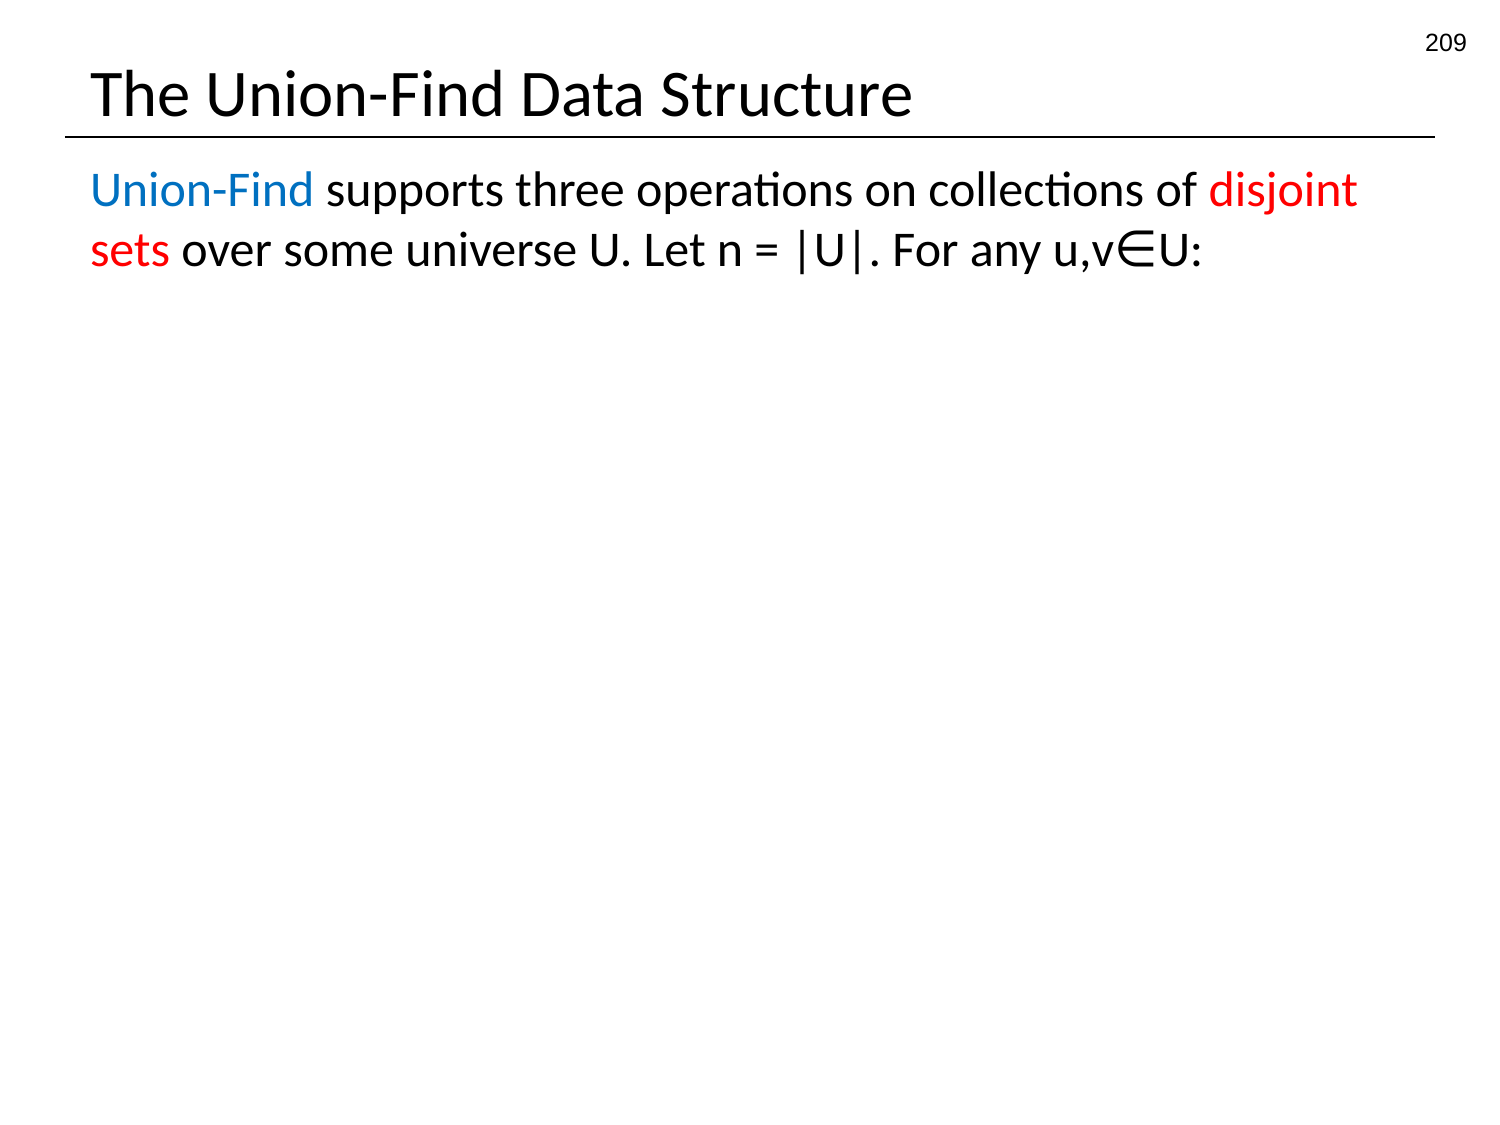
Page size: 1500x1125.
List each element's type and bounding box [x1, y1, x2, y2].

list [75, 148, 1425, 1094]
title [75, 20, 1425, 138]
slide_number [1131, 18, 1483, 62]
